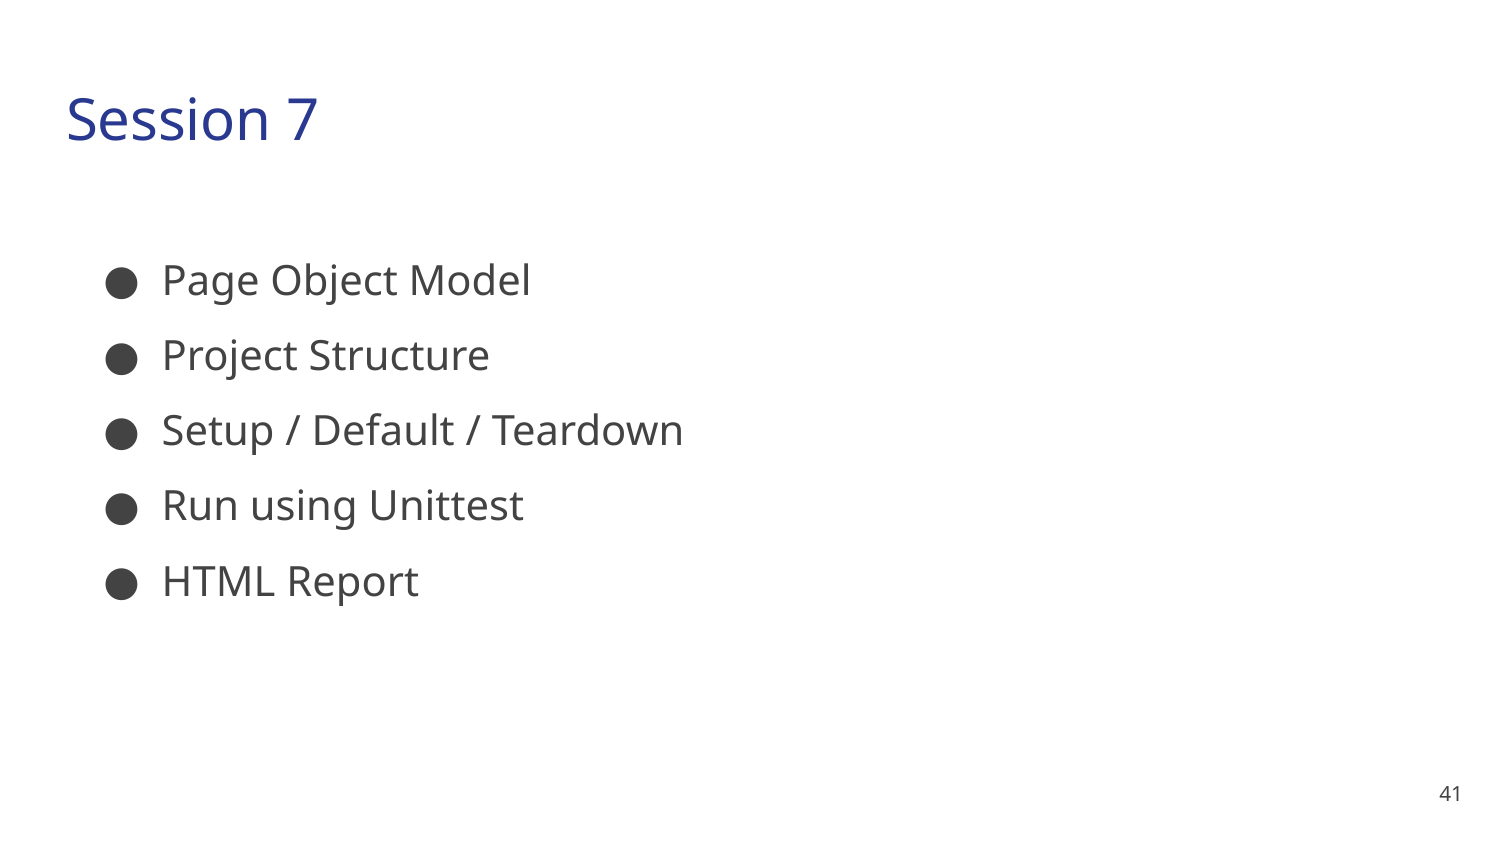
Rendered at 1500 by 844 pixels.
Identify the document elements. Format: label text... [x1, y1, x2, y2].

slide_number 41 [1387, 762, 1478, 828]
list Page Object Model Project Structure Setup / Default / Teardown Run using Unittest HTML Report [71, 213, 1470, 777]
title Session 7 [51, 67, 1449, 167]
